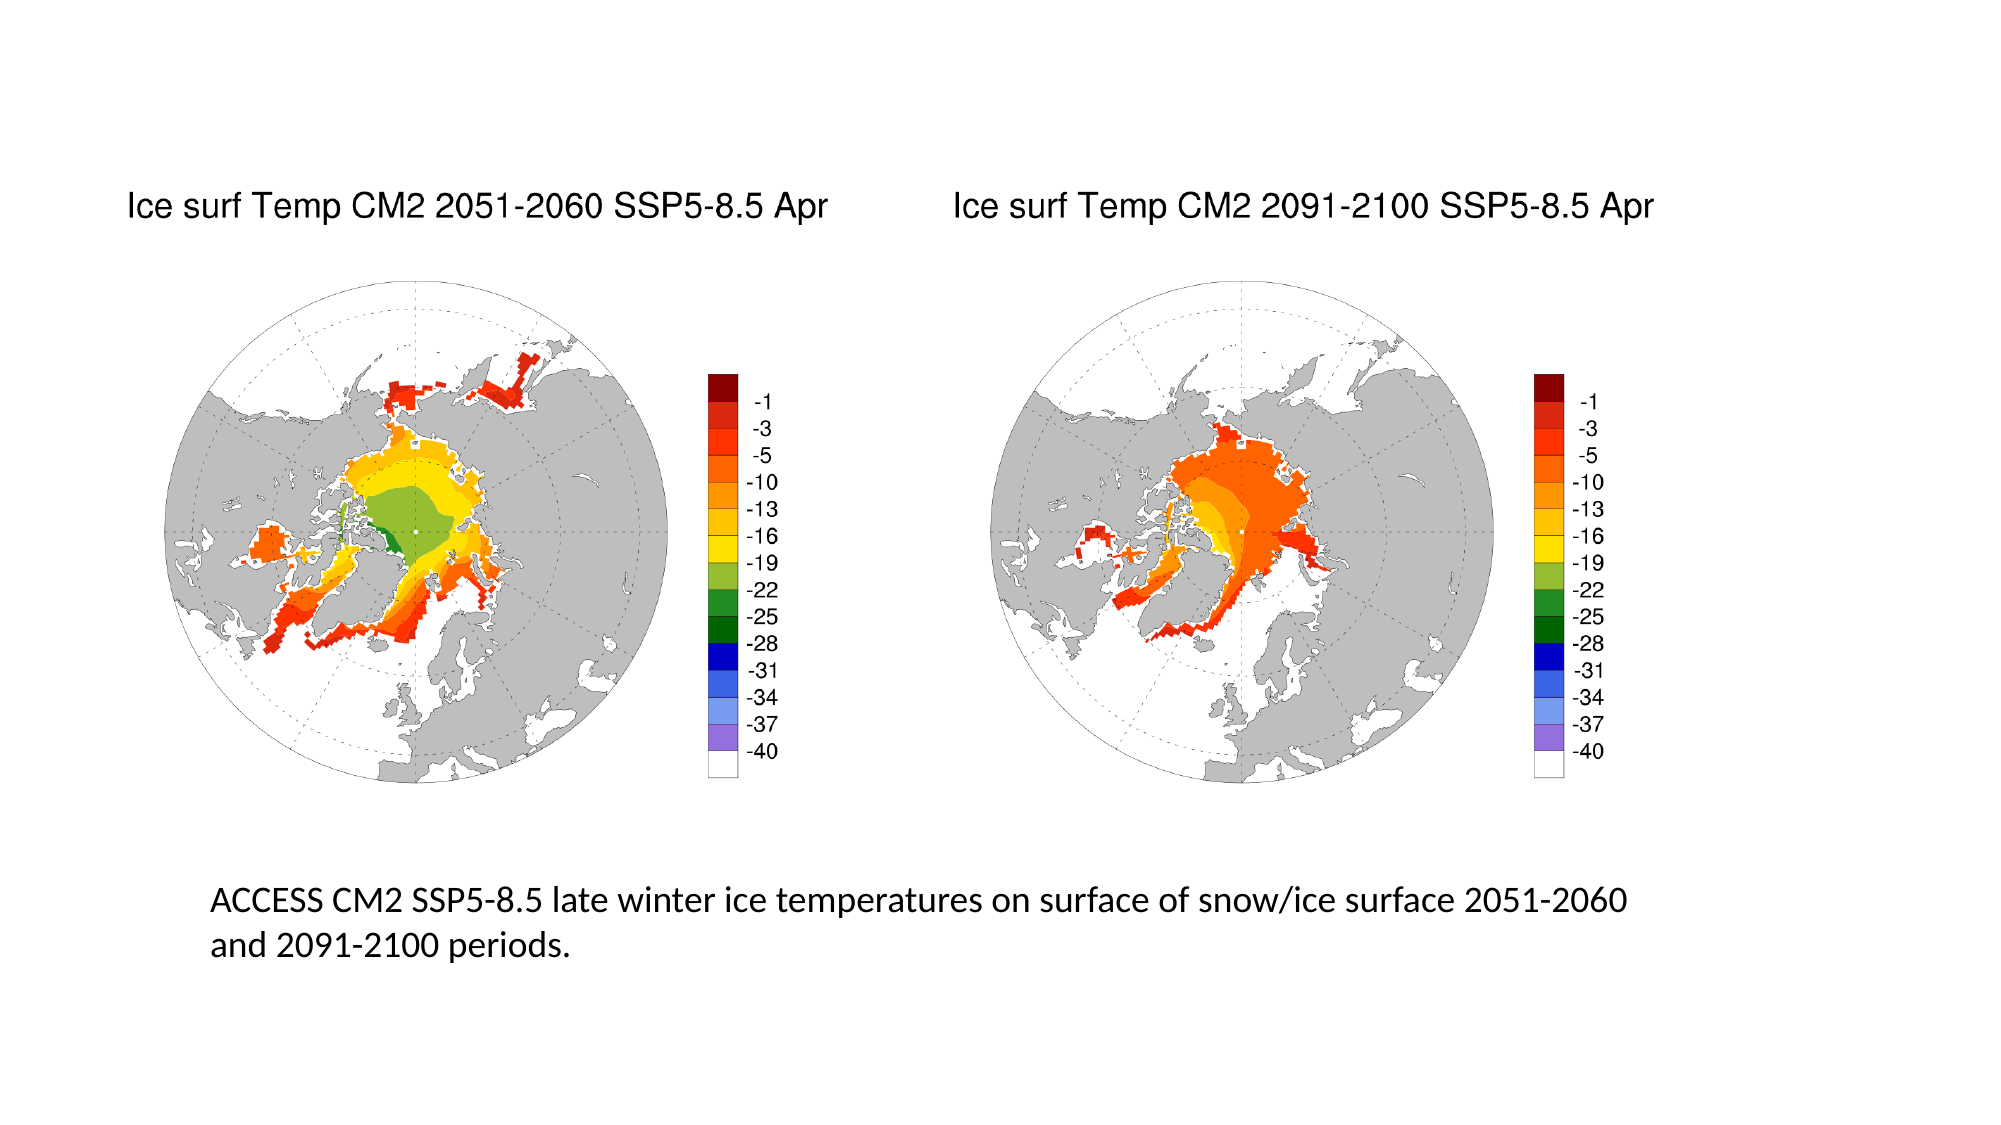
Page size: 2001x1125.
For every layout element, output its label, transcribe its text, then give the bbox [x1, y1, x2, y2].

picture [118, 118, 839, 839]
text_box ACCESS CM2 SSP5-8.5 late winter ice temperatures on surface of snow/ice surface 2051-2060 and 2091-2100 periods. [195, 867, 1652, 972]
picture [944, 118, 1665, 839]
